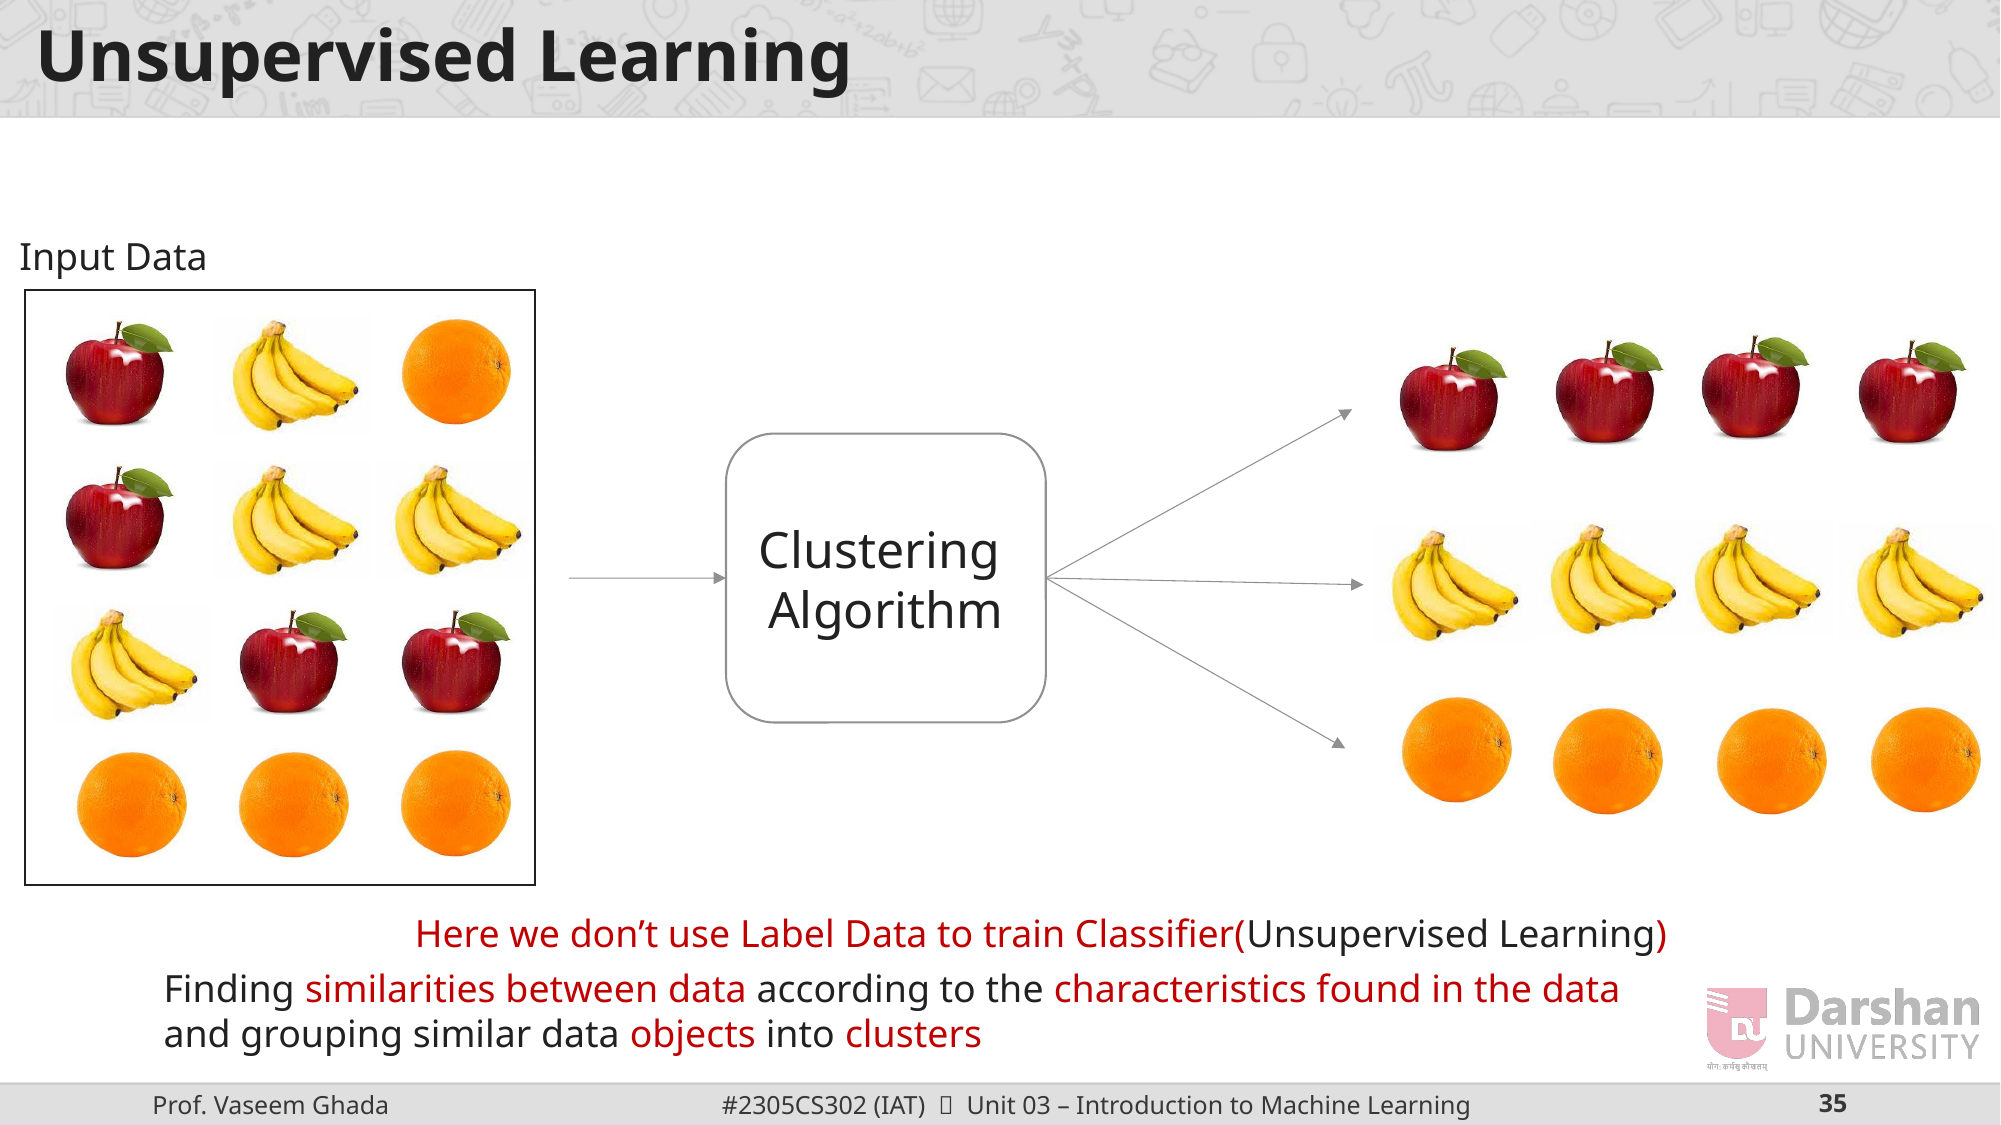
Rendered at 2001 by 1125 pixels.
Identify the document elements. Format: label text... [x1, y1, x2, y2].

text_box Clustering Algorithm [724, 432, 1045, 724]
picture [1398, 693, 1515, 804]
picture [214, 460, 373, 579]
text_box Finding similarities between data according to the characteristics found in the data and grouping similar data objects into clusters [73, 958, 1662, 1063]
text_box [1045, 578, 1346, 749]
picture [73, 748, 190, 859]
picture [1386, 341, 1521, 461]
text_box Input Data [4, 225, 223, 286]
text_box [1045, 409, 1353, 578]
picture [214, 315, 373, 434]
picture [52, 315, 187, 435]
title Unsupervised Learning [0, 0, 2000, 117]
picture [1373, 519, 1835, 644]
picture [52, 460, 187, 579]
picture [235, 748, 352, 859]
picture [398, 315, 514, 426]
picture [1688, 329, 1823, 448]
picture [1845, 334, 1980, 453]
picture [1707, 988, 1979, 1071]
picture [1838, 522, 1998, 641]
picture [376, 460, 536, 579]
picture [397, 746, 514, 858]
picture [226, 604, 361, 723]
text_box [1346, 578, 1364, 585]
text_box Here we don’t use Label Data to train Classifier(Unsupervised Learning) [399, 903, 1692, 963]
picture [388, 604, 524, 723]
picture [52, 604, 212, 723]
picture [1713, 704, 1830, 816]
picture [1542, 334, 1677, 453]
picture [1867, 703, 1984, 814]
picture [1549, 704, 1666, 816]
text_box [24, 289, 536, 886]
